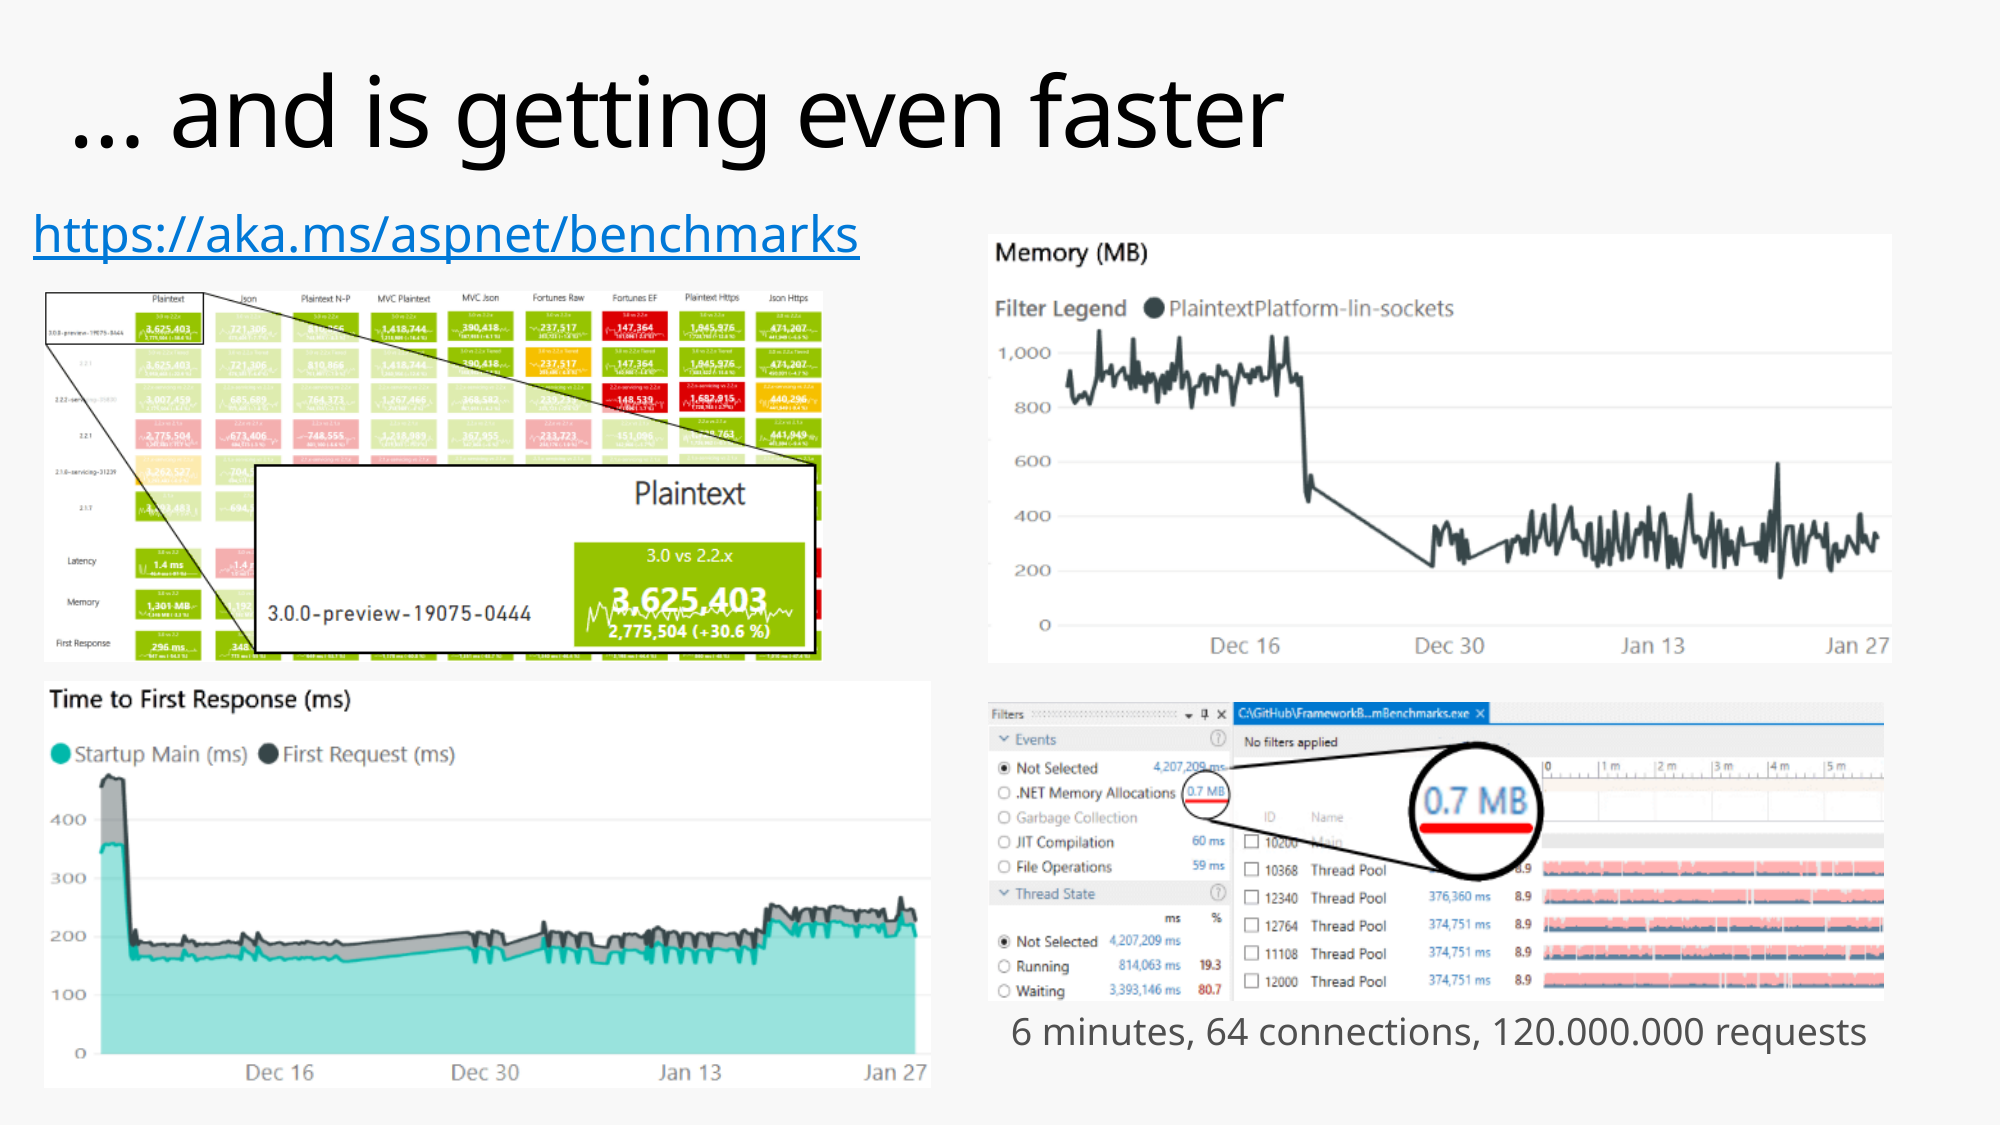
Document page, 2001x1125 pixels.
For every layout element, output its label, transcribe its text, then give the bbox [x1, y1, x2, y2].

picture [988, 234, 1892, 663]
picture [43, 290, 824, 662]
text_box https://aka.ms/aspnet/benchmarks [18, 195, 876, 278]
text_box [988, 701, 1892, 1074]
title … and is getting even faster [44, 47, 1933, 196]
picture [43, 681, 931, 1088]
